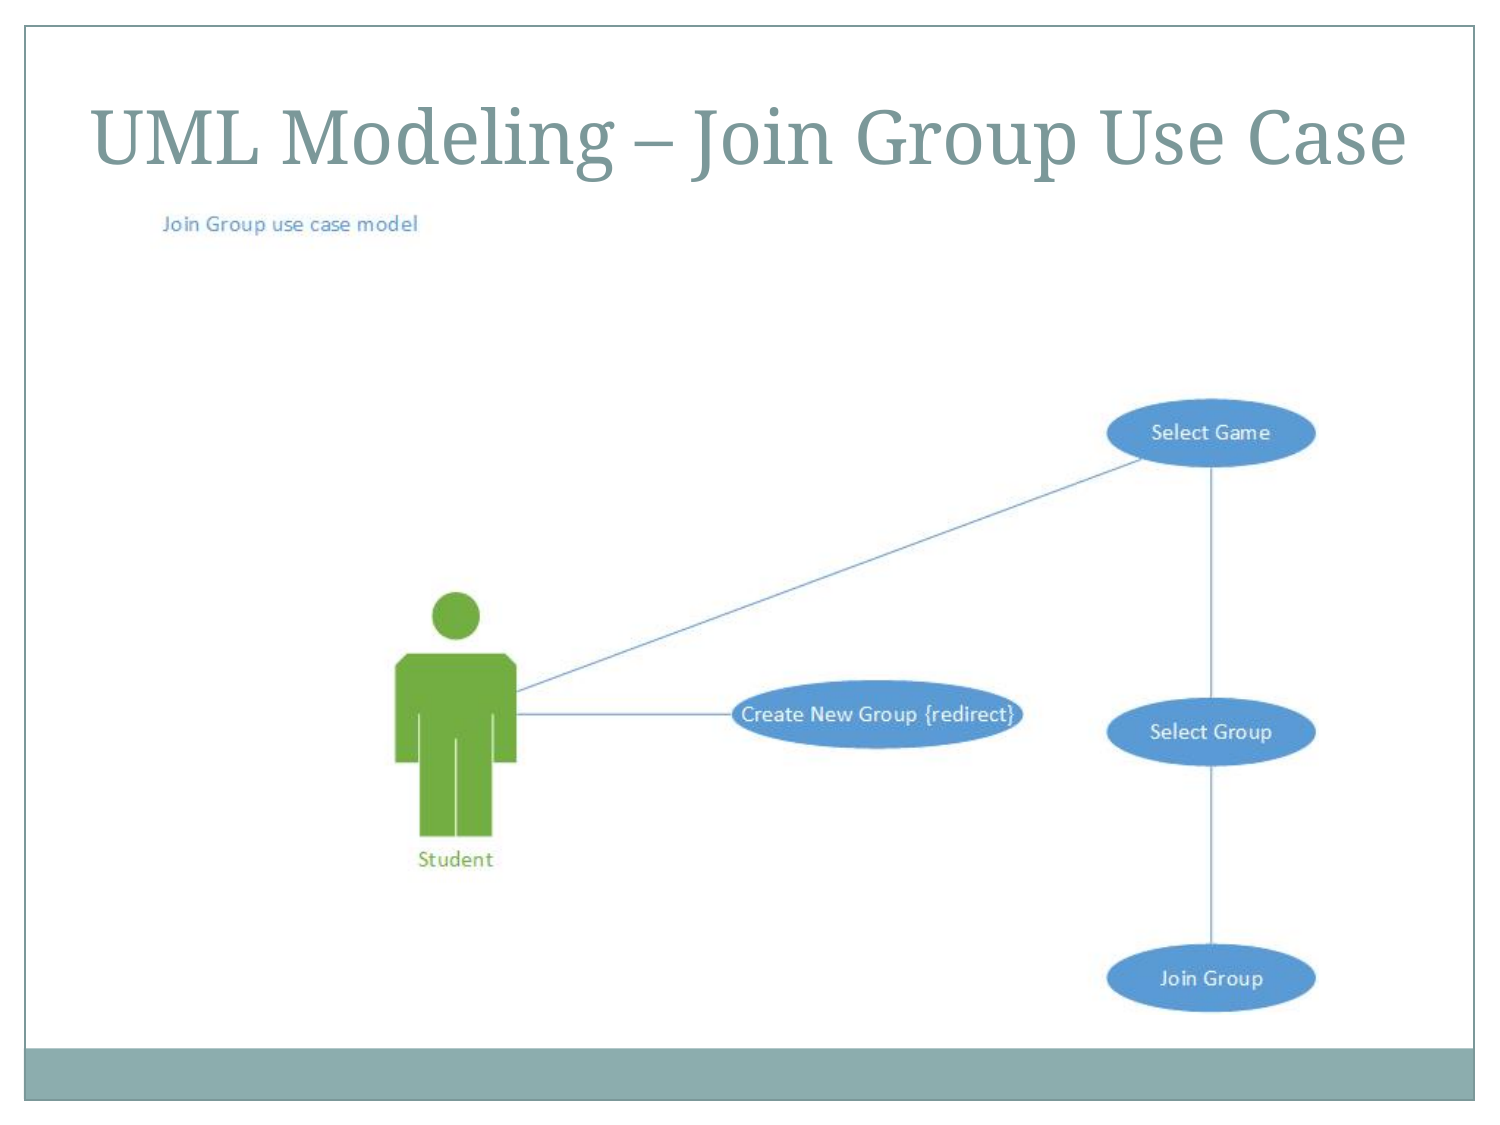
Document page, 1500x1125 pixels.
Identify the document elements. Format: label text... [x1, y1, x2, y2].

title UML Modeling – Join Group Use Case [62, 0, 1438, 188]
picture [149, 202, 1320, 1016]
